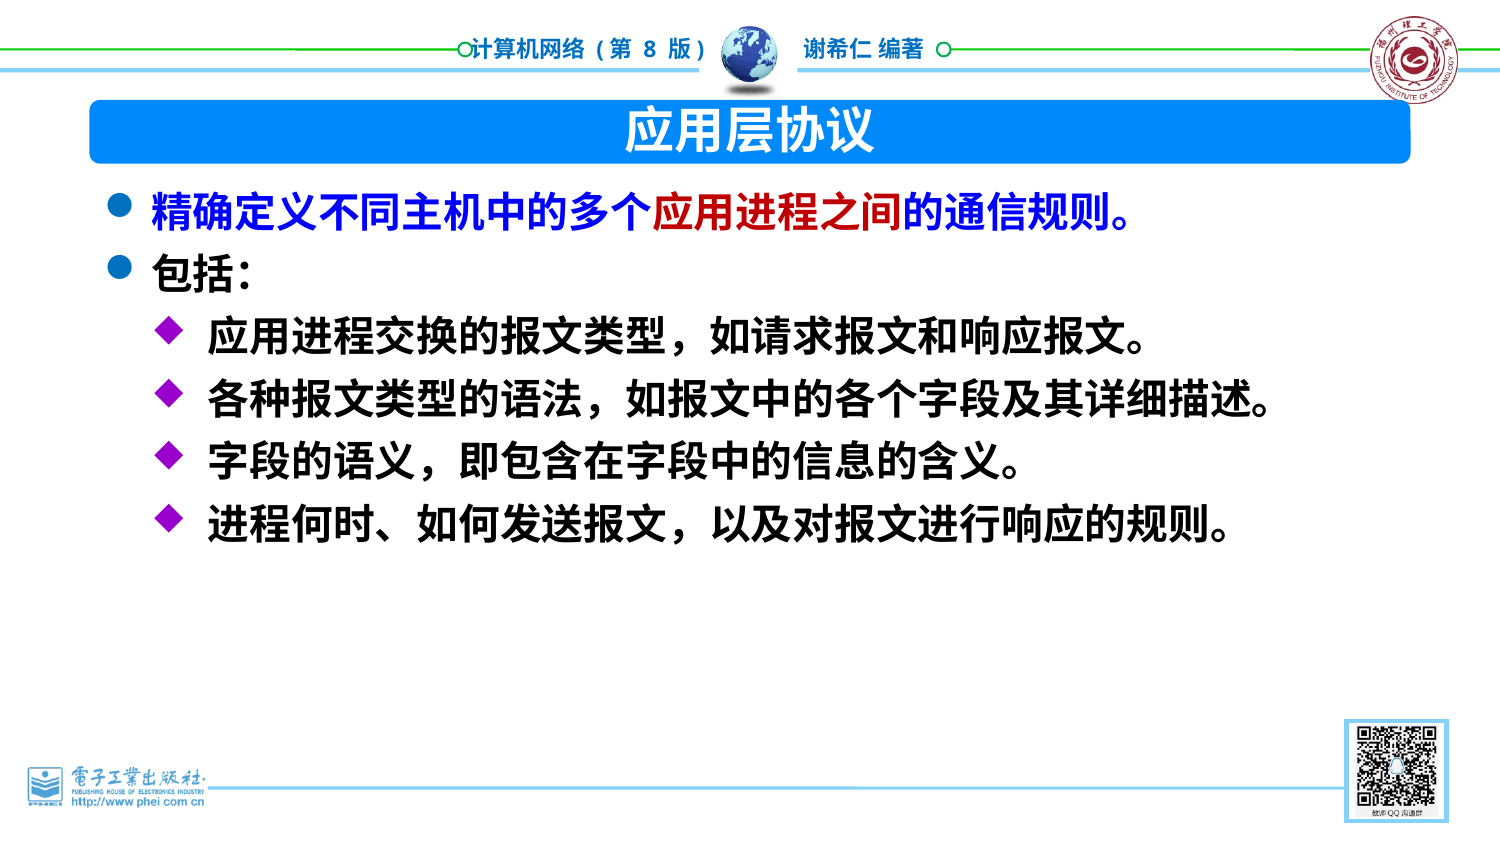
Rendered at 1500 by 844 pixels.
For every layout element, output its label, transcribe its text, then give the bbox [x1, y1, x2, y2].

text_box [89, 99, 610, 164]
picture [1355, 724, 1438, 817]
text_box 应用层协议 [610, 91, 890, 165]
picture [23, 764, 208, 809]
picture [719, 24, 779, 91]
text_box 精确定义不同主机中的多个应用进程之间的通信规则。 包括： 应用进程交换的报文类型，如请求报文和响应报文。 各种报文类型的语法，如报文中的各个字段及其详细描述。 字段的语义，即包含在字段中的信息的含义。 进程何时、如何发送报文，以及对报文进行响应的规则。 [89, 165, 1411, 556]
text_box [890, 99, 1411, 164]
picture [1370, 16, 1458, 104]
